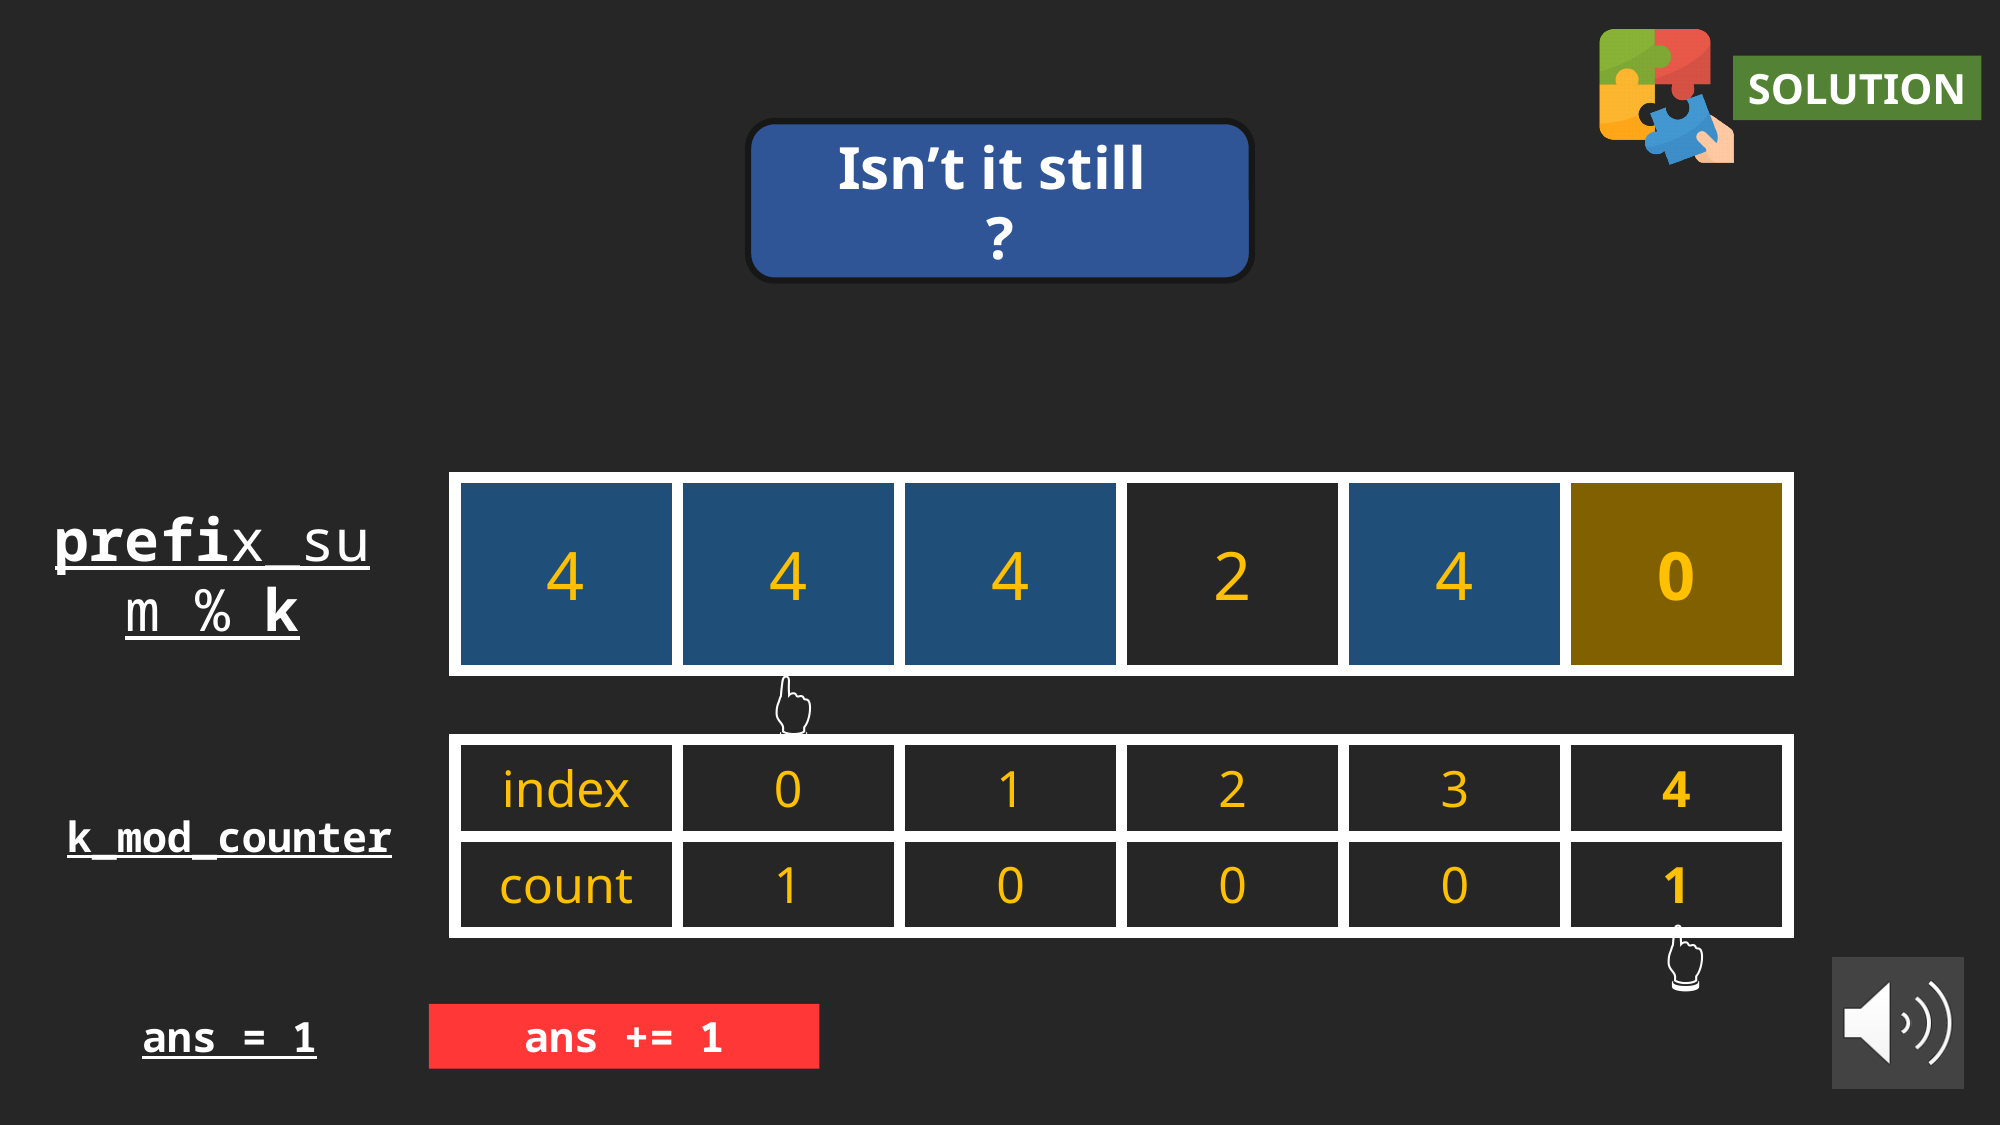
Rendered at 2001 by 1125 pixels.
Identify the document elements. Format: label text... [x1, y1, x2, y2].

picture [1831, 956, 1965, 1090]
text_box 👆 [1647, 918, 1724, 1003]
table_header 4 [461, 483, 672, 665]
table_header 4 [1571, 745, 1782, 831]
table_header 1 [905, 745, 1116, 831]
table_cell 0 [905, 842, 1116, 927]
text_box k_mod_counter [50, 802, 409, 868]
table_header 4 [1349, 483, 1560, 665]
text_box prefix_sum % k [33, 495, 392, 651]
table_header 2 [1127, 745, 1338, 831]
table_header 2 [1127, 483, 1338, 665]
picture [1598, 29, 1735, 166]
text_box ans += 1 [428, 1003, 820, 1069]
table_header 0 [1571, 483, 1782, 665]
table_header 4 [683, 483, 894, 665]
table_header 0 [683, 745, 894, 831]
text_box 👆 [755, 669, 832, 754]
table_cell count [461, 842, 672, 927]
table_header 4 [905, 483, 1116, 665]
table_cell 0 [1349, 842, 1560, 927]
table_header 3 [1349, 745, 1560, 831]
table_cell 0 [1127, 842, 1338, 927]
text_box ans = 1 [50, 1003, 409, 1069]
text_box SOLUTION [1735, 55, 1982, 121]
table_header index [461, 745, 672, 831]
table_cell 1 [683, 842, 894, 927]
table_cell 1 [1571, 842, 1782, 927]
